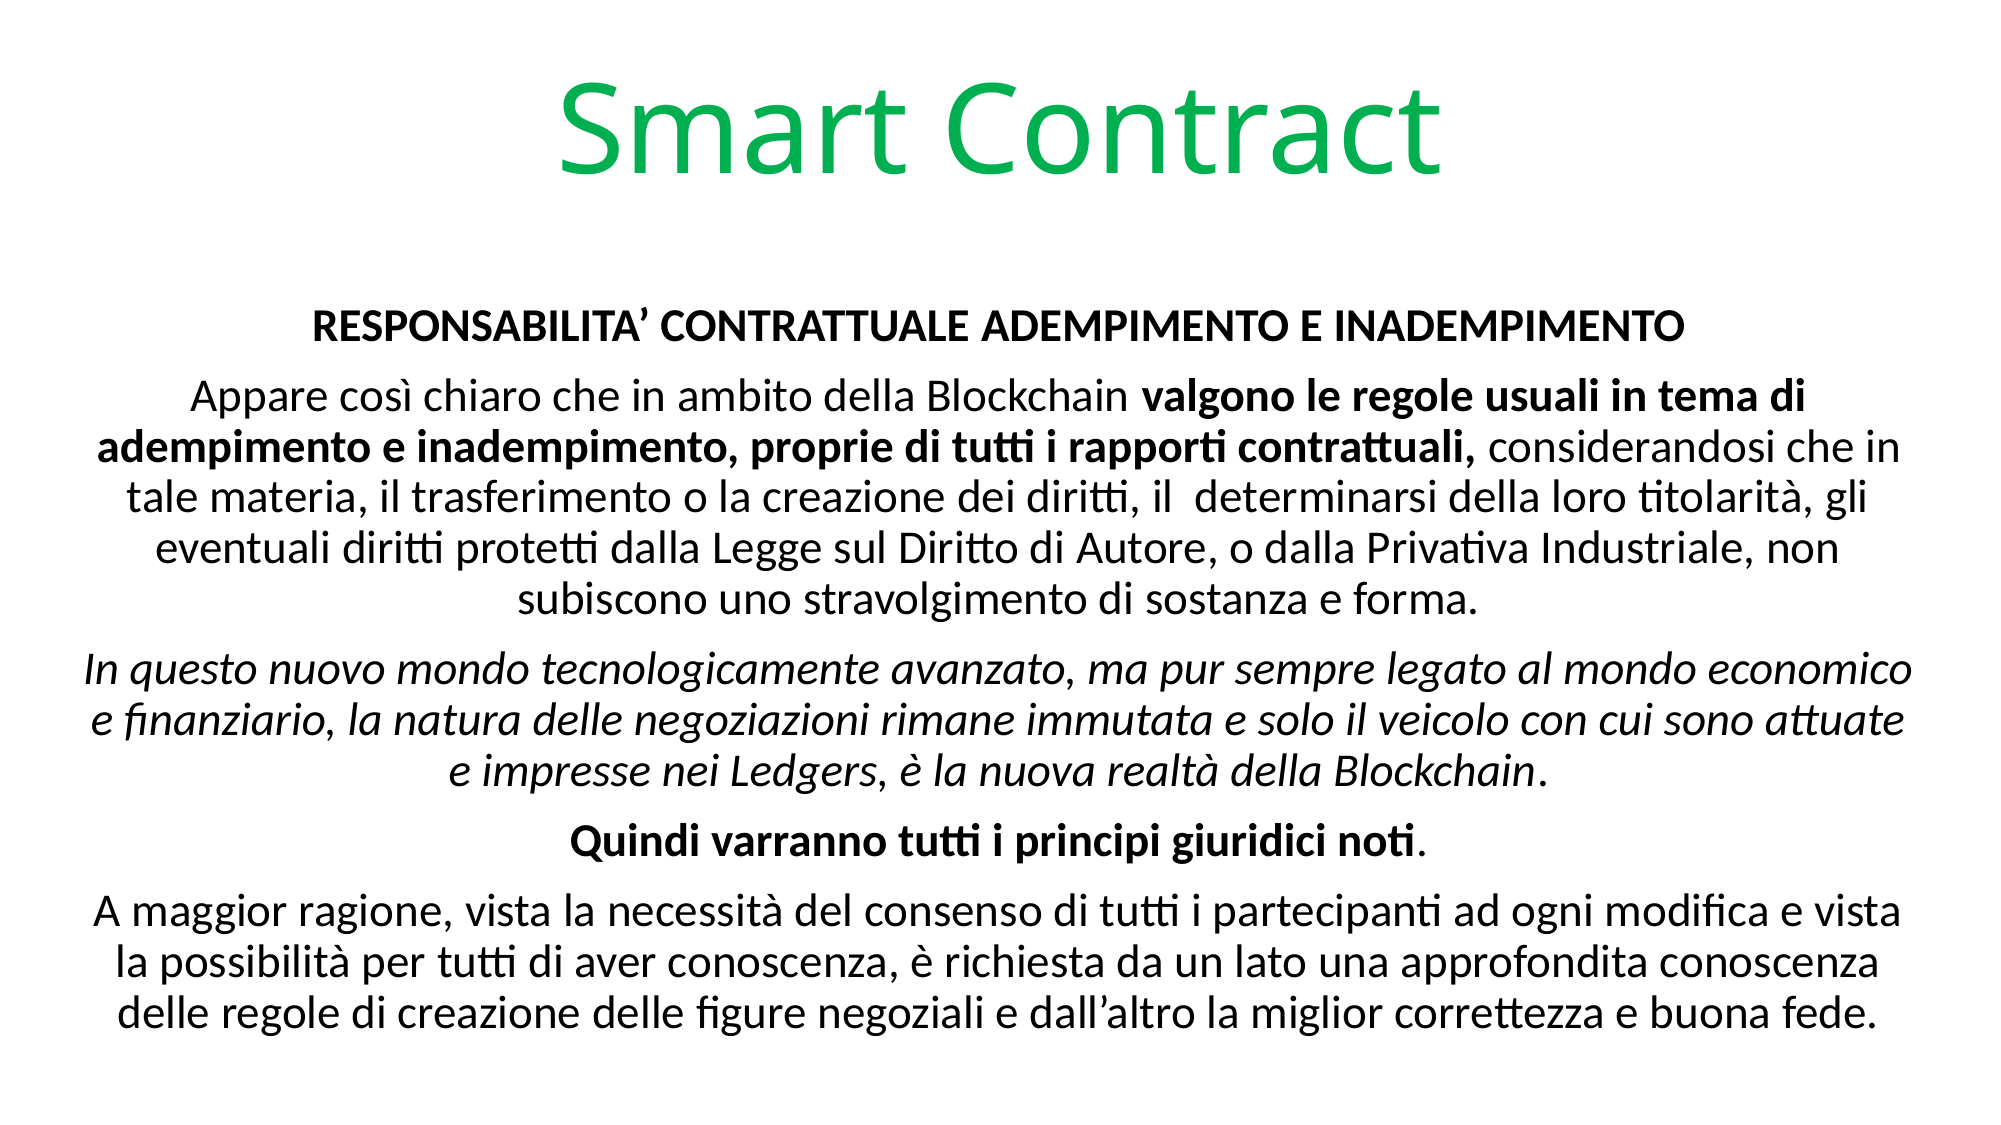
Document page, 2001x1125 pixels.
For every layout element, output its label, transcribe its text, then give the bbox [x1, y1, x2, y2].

subtitle RESPONSABILITA’ CONTRATTUALE ADEMPIMENTO E INADEMPIMENTO Appare così chiaro che in ambito della Blockchain valgono le regole usuali in tema di adempimento e inadempimento, proprie di tutti i rapporti contrattuali, considerandosi che in tale materia, il trasferimento o la creazione dei diritti, il determinarsi della loro titolarità, gli eventuali diritti protetti dalla Legge sul Diritto di Autore, o dalla Privativa Industriale, non subiscono uno stravolgimento di sostanza e forma. In questo nuovo mondo tecnologicamente avanzato, ma pur sempre legato al mondo economico e finanziario, la natura delle negoziazioni rimane immutata e solo il veicolo con cui sono attuate e impresse nei Ledgers, è la nuova realtà della Blockchain. Quindi varranno tutti i principi giuridici noti. A maggior ragione, vista la necessità del consenso di tutti i partecipanti ad ogni modifica e vista la possibilità per tutti di aver conoscenza, è richiesta da un lato una approfondita conoscenza delle regole di creazione delle figure negoziali e dall’altro la miglior correttezza e buona fede. [63, 207, 1935, 1088]
title Smart Contract [249, 50, 1750, 207]
